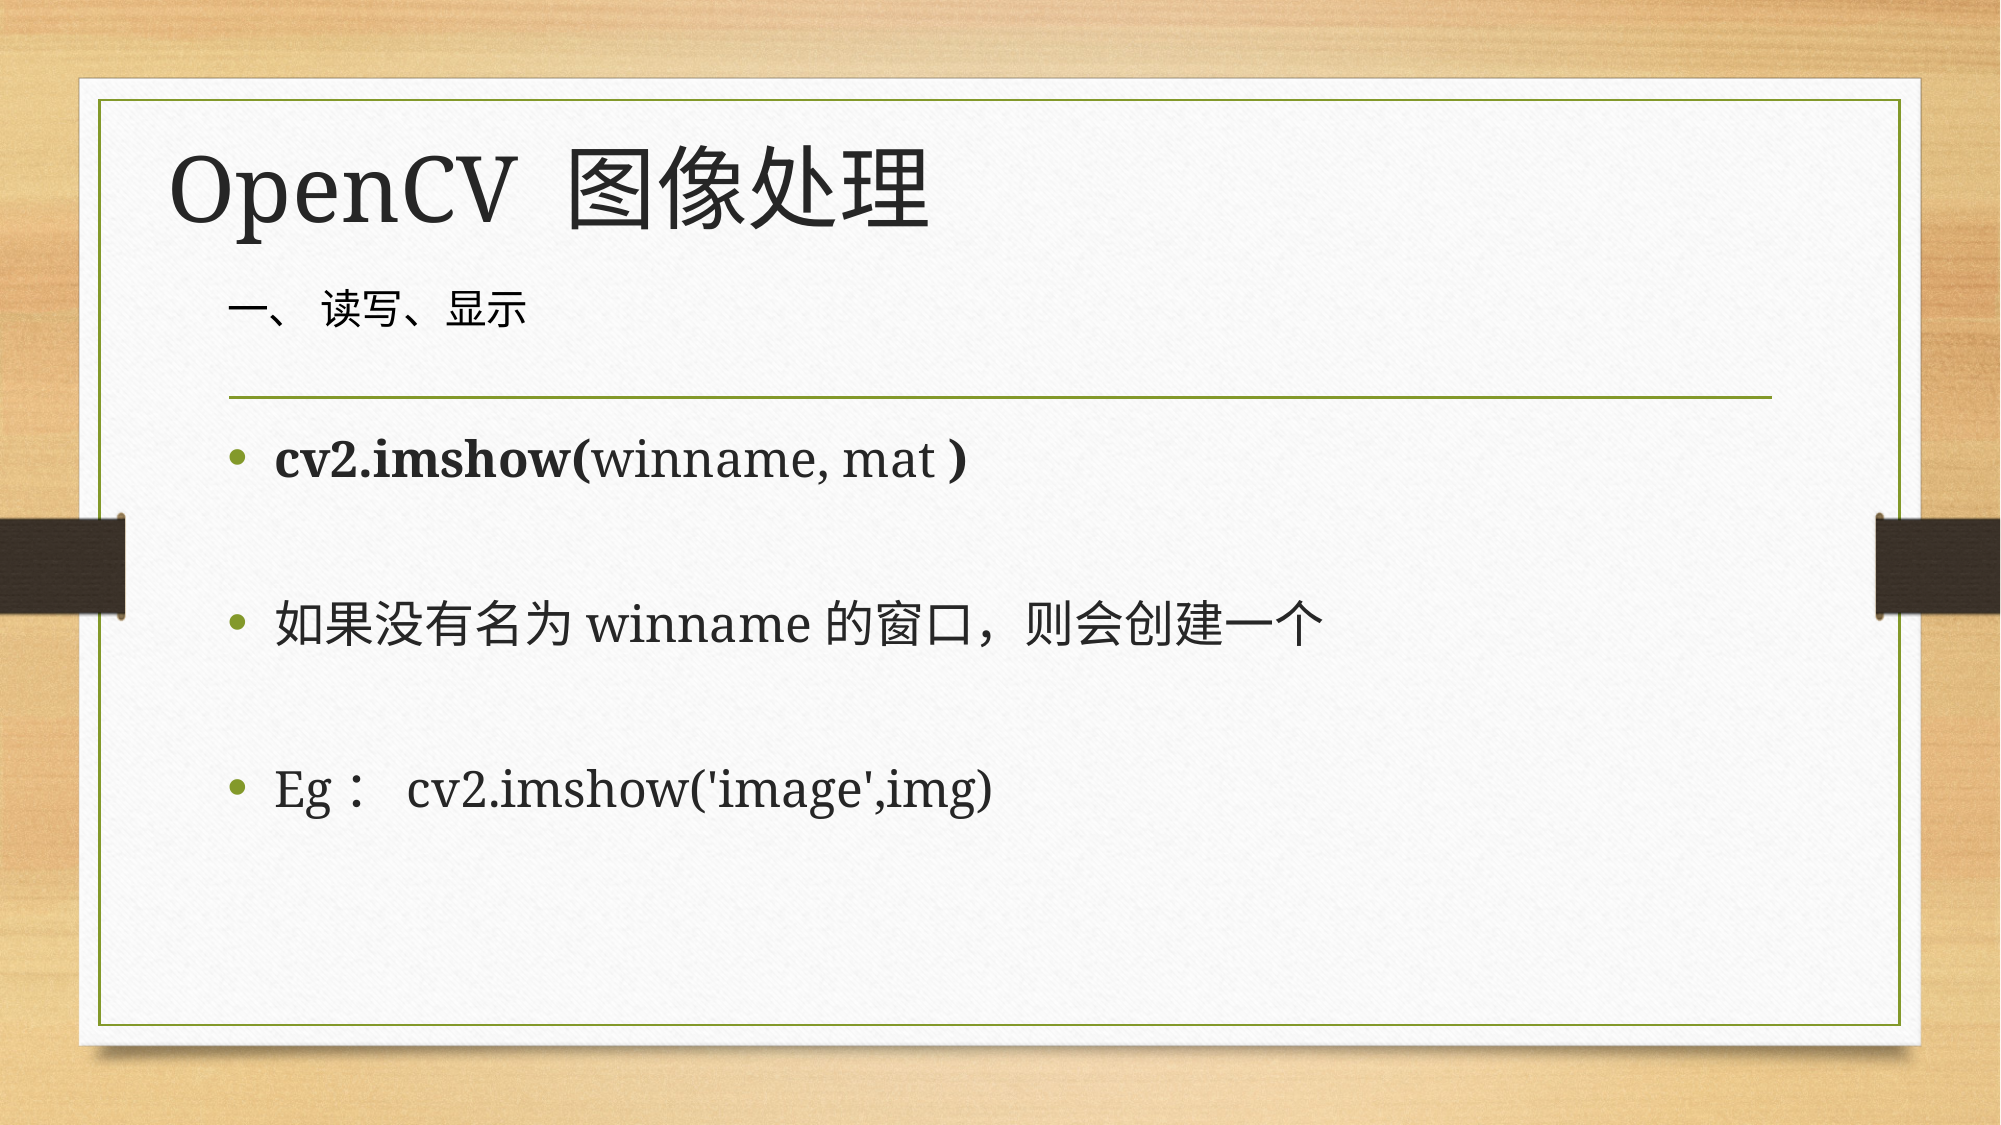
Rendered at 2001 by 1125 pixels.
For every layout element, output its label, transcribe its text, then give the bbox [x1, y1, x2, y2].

text_box 一、 读写、显示 [212, 275, 878, 340]
picture [0, 0, 2001, 1125]
title OpenCV 图像处理 [133, 118, 966, 253]
list cv2.imshow(winname, mat ) 如果没有名为winname的窗口，则会创建一个 Eg：cv2.imshow('image',img) [212, 419, 1788, 964]
